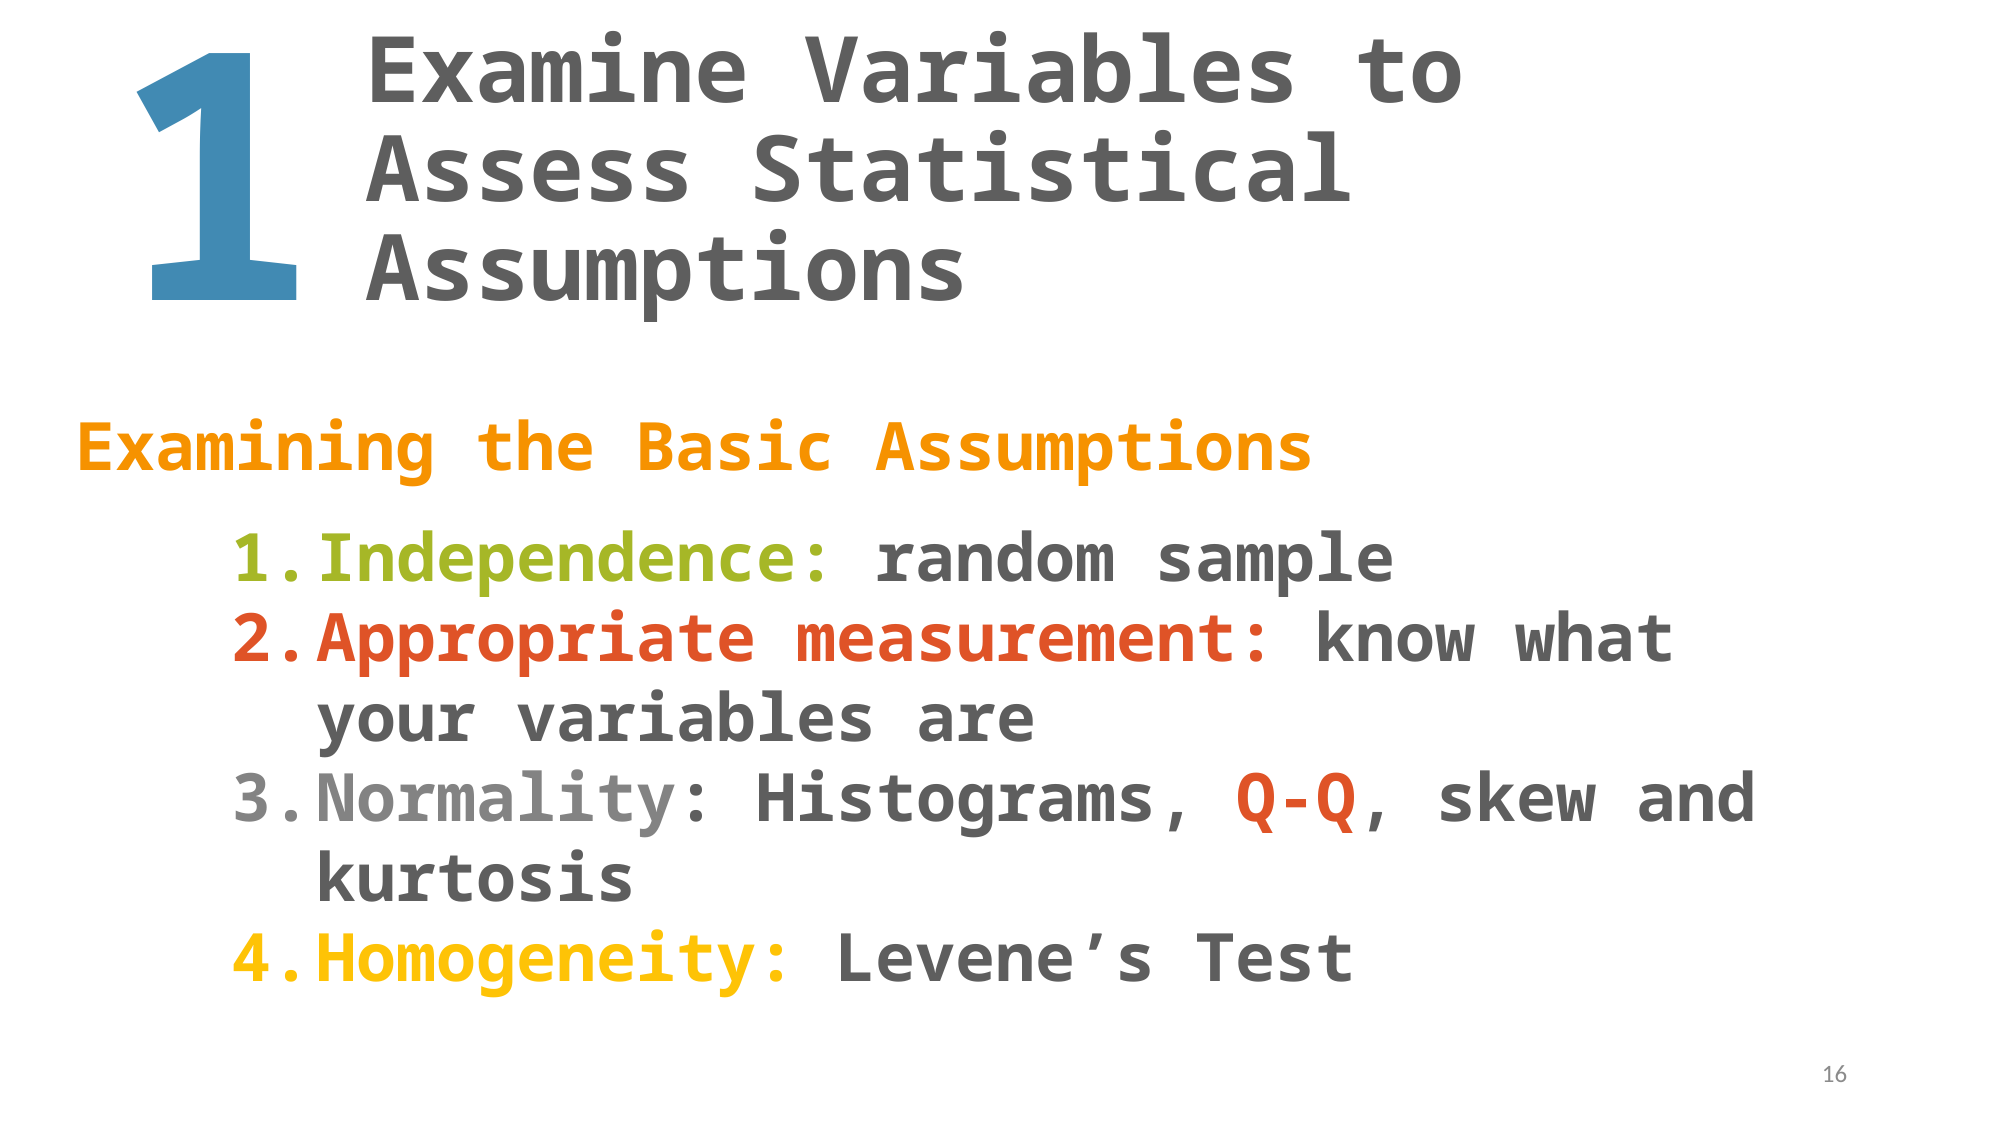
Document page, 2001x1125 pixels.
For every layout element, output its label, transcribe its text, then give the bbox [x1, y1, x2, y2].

title Examine Variables to Assess Statistical Assumptions [350, 63, 1834, 281]
text_box Independence: random sample Appropriate measurement: know what your variables are Normality: Histograms, Q-Q, skew and kurtosis Homogeneity: Levene’s Test [216, 507, 1796, 1003]
slide_number 16 [1412, 1042, 1863, 1103]
text_box Examining the Basic Assumptions [60, 396, 1331, 492]
text_box 1 [98, 0, 336, 378]
